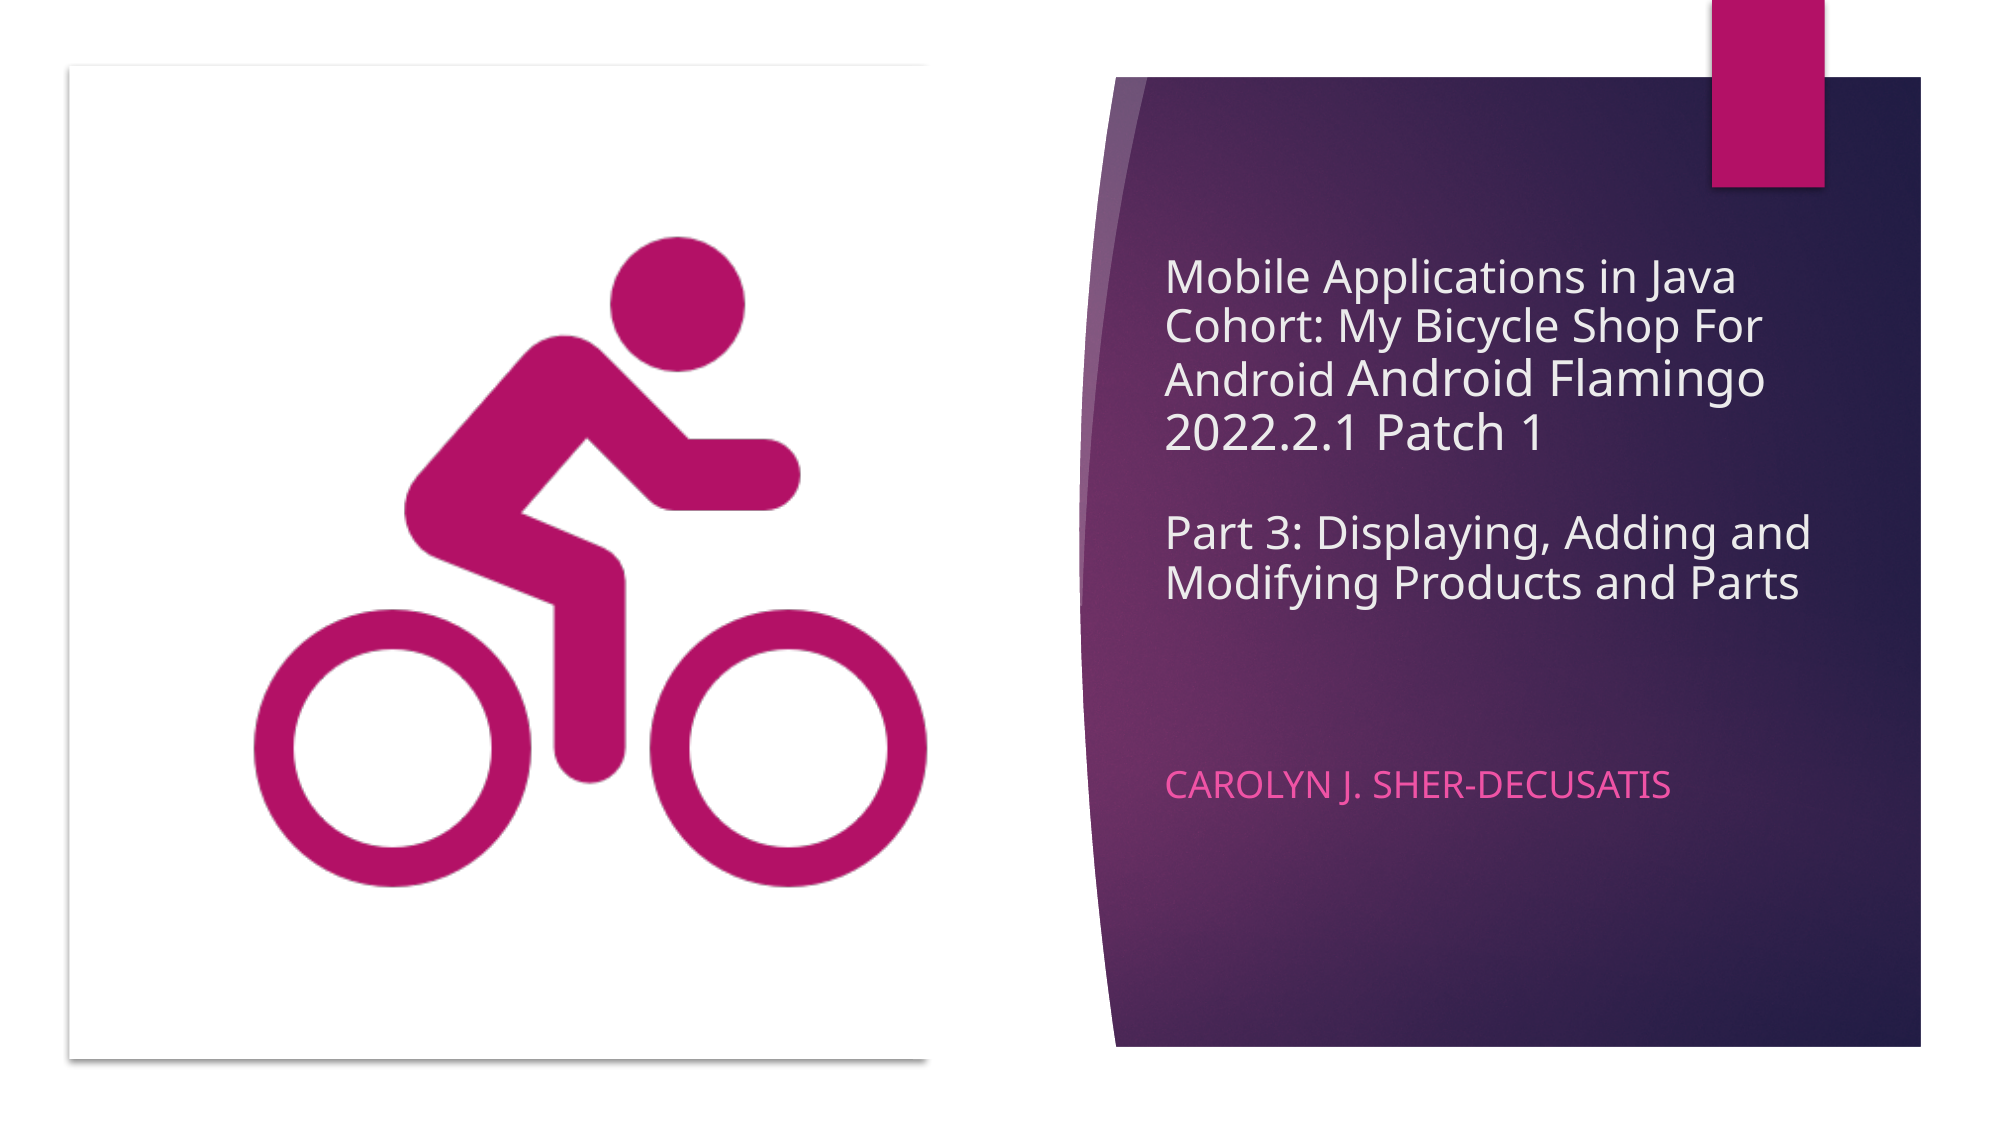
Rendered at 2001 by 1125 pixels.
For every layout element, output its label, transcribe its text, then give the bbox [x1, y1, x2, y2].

picture [210, 182, 971, 943]
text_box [69, 64, 1128, 1060]
subtitle Carolyn J. Sher-Decusatis [1149, 753, 1894, 1020]
title Mobile Applications in Java Cohort: My Bicycle Shop For Android Android Flamingo 2022.2.1 Patch 1 Part 3: Displaying, Adding and Modifying Products and Parts [1149, 203, 1894, 721]
